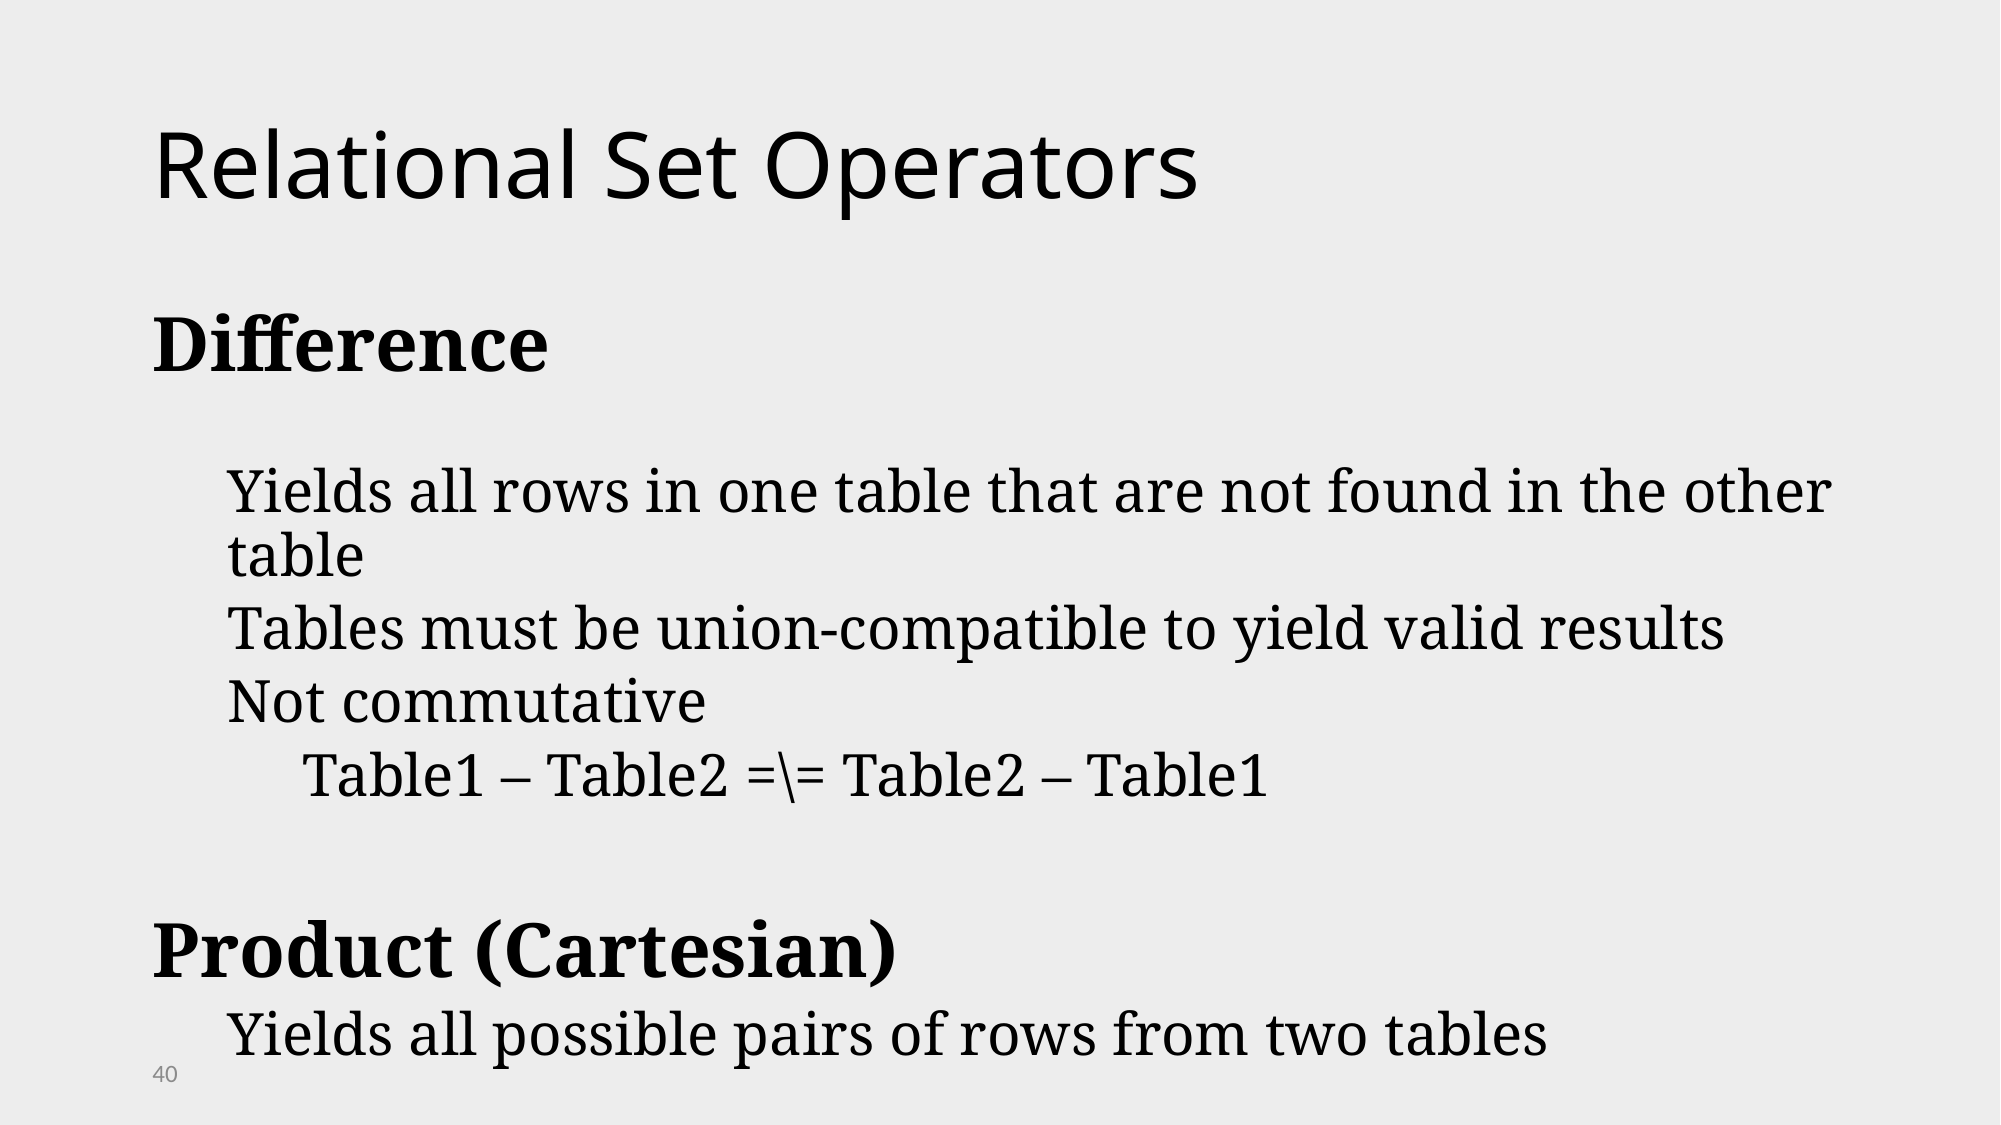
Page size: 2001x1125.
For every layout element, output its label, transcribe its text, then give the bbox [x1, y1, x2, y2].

list Difference Yields all rows in one table that are not found in the other table Tables must be union-compatible to yield valid results Not commutative Table1 – Table2 =\= Table2 – Table1 Product (Cartesian) Yields all possible pairs of rows from two tables [137, 299, 1863, 1014]
title Relational Set Operators [137, 59, 1863, 278]
text_box 40 [137, 1042, 588, 1103]
